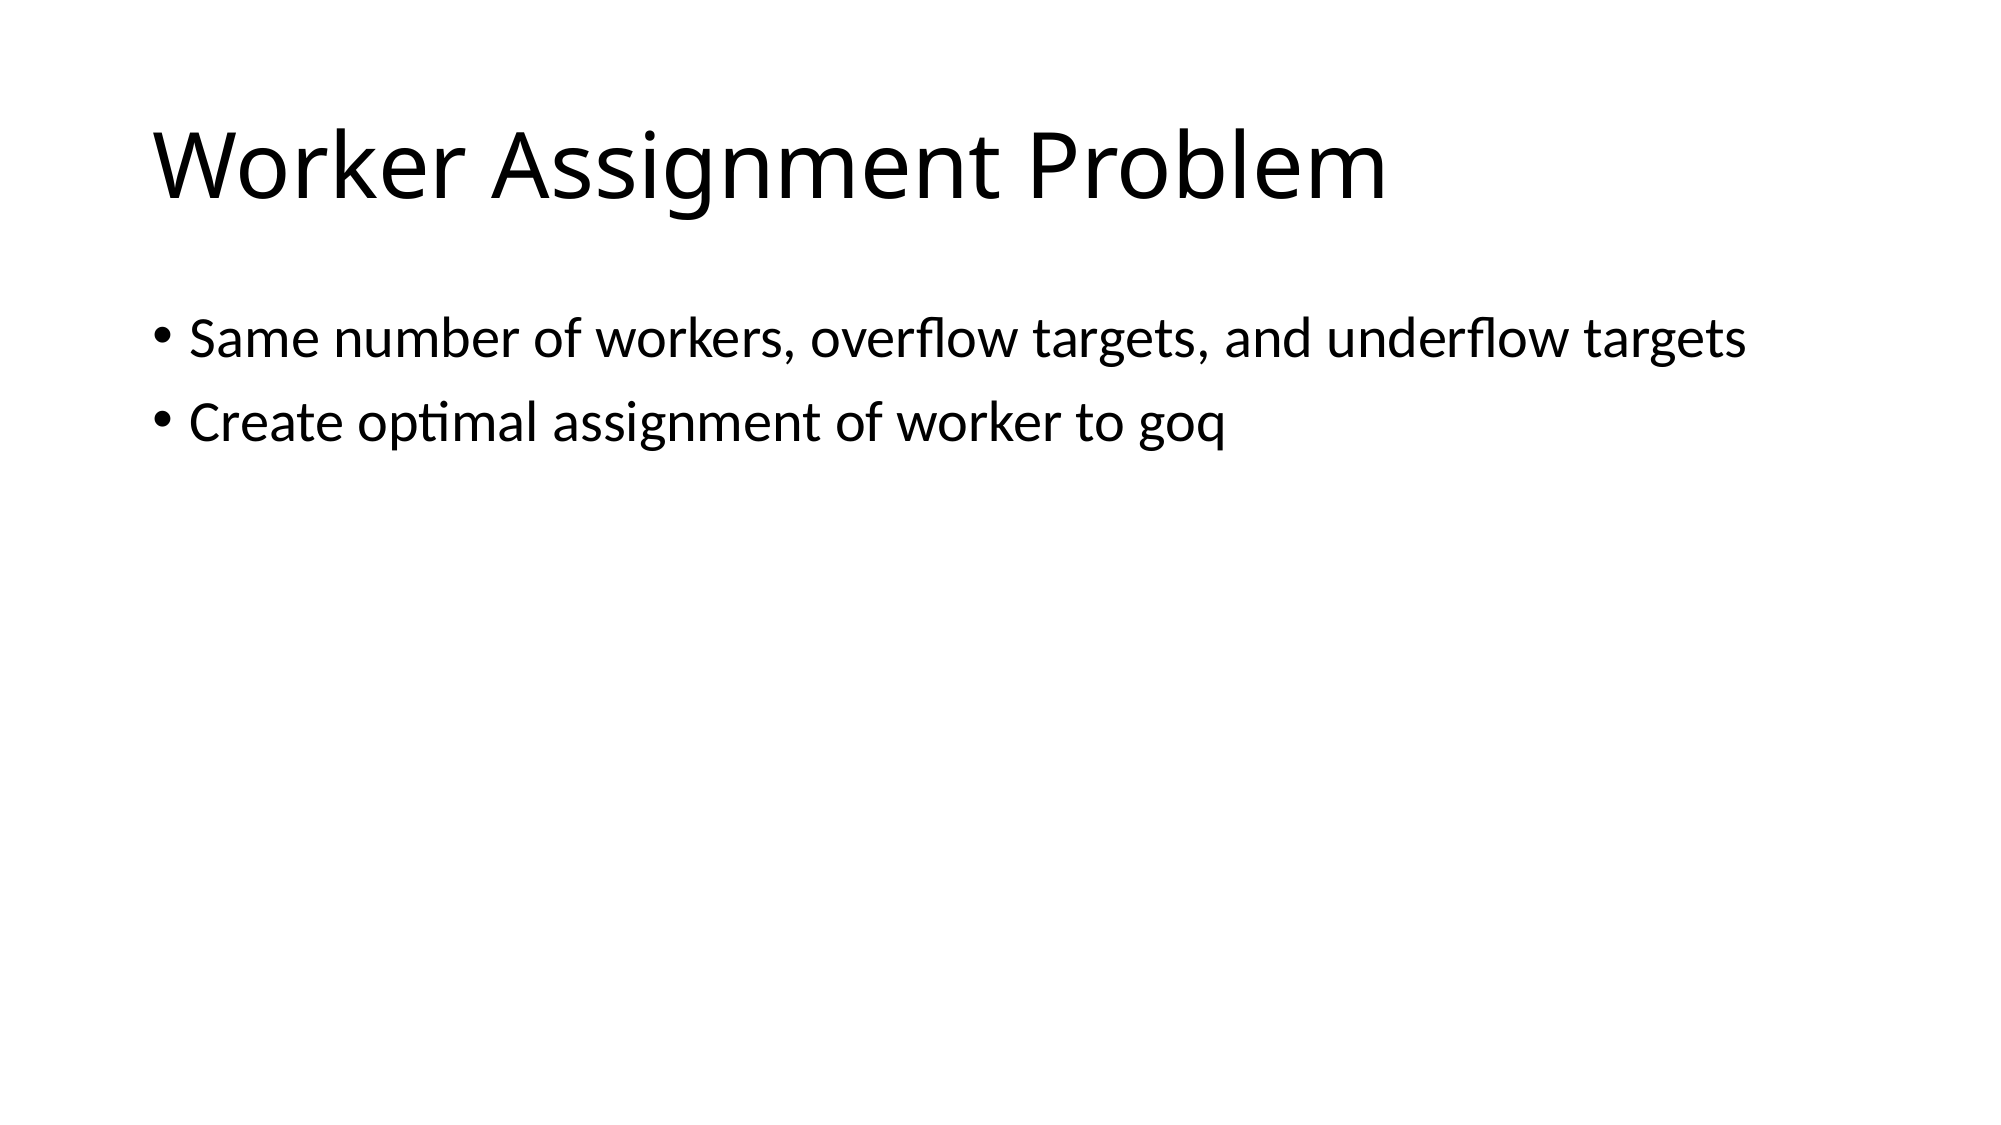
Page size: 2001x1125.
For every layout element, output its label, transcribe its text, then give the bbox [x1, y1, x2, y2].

title Worker Assignment Problem [137, 59, 1863, 278]
list Same number of workers, overflow targets, and underflow targets Create optimal assignment of worker to goq [137, 299, 1863, 1014]
